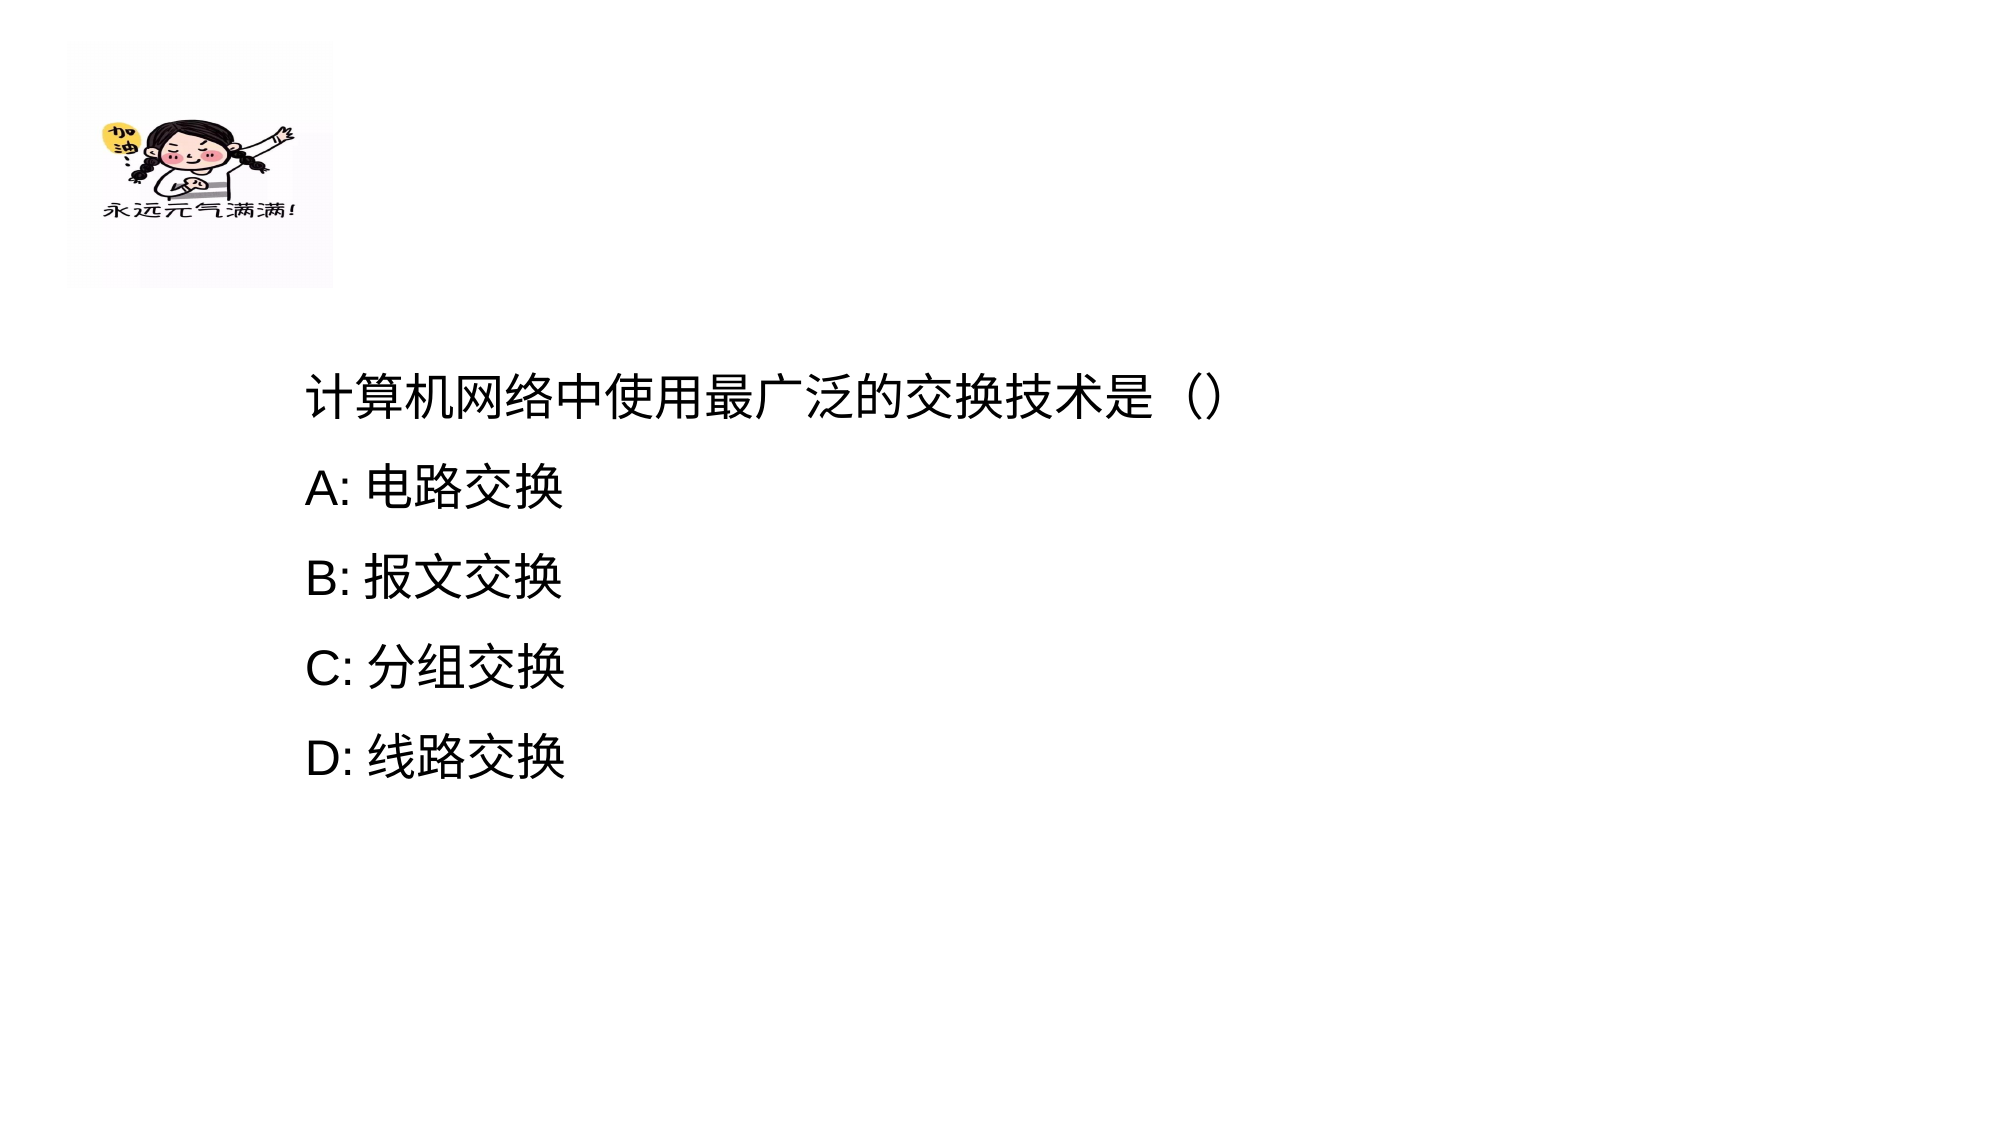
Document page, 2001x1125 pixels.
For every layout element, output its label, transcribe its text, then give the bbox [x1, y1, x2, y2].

picture [67, 41, 333, 288]
text_box 计算机网络中使用最广泛的交换技术是（） A:电路交换 B:报文交换 C:分组交换 D:线路交换 [289, 327, 1783, 793]
